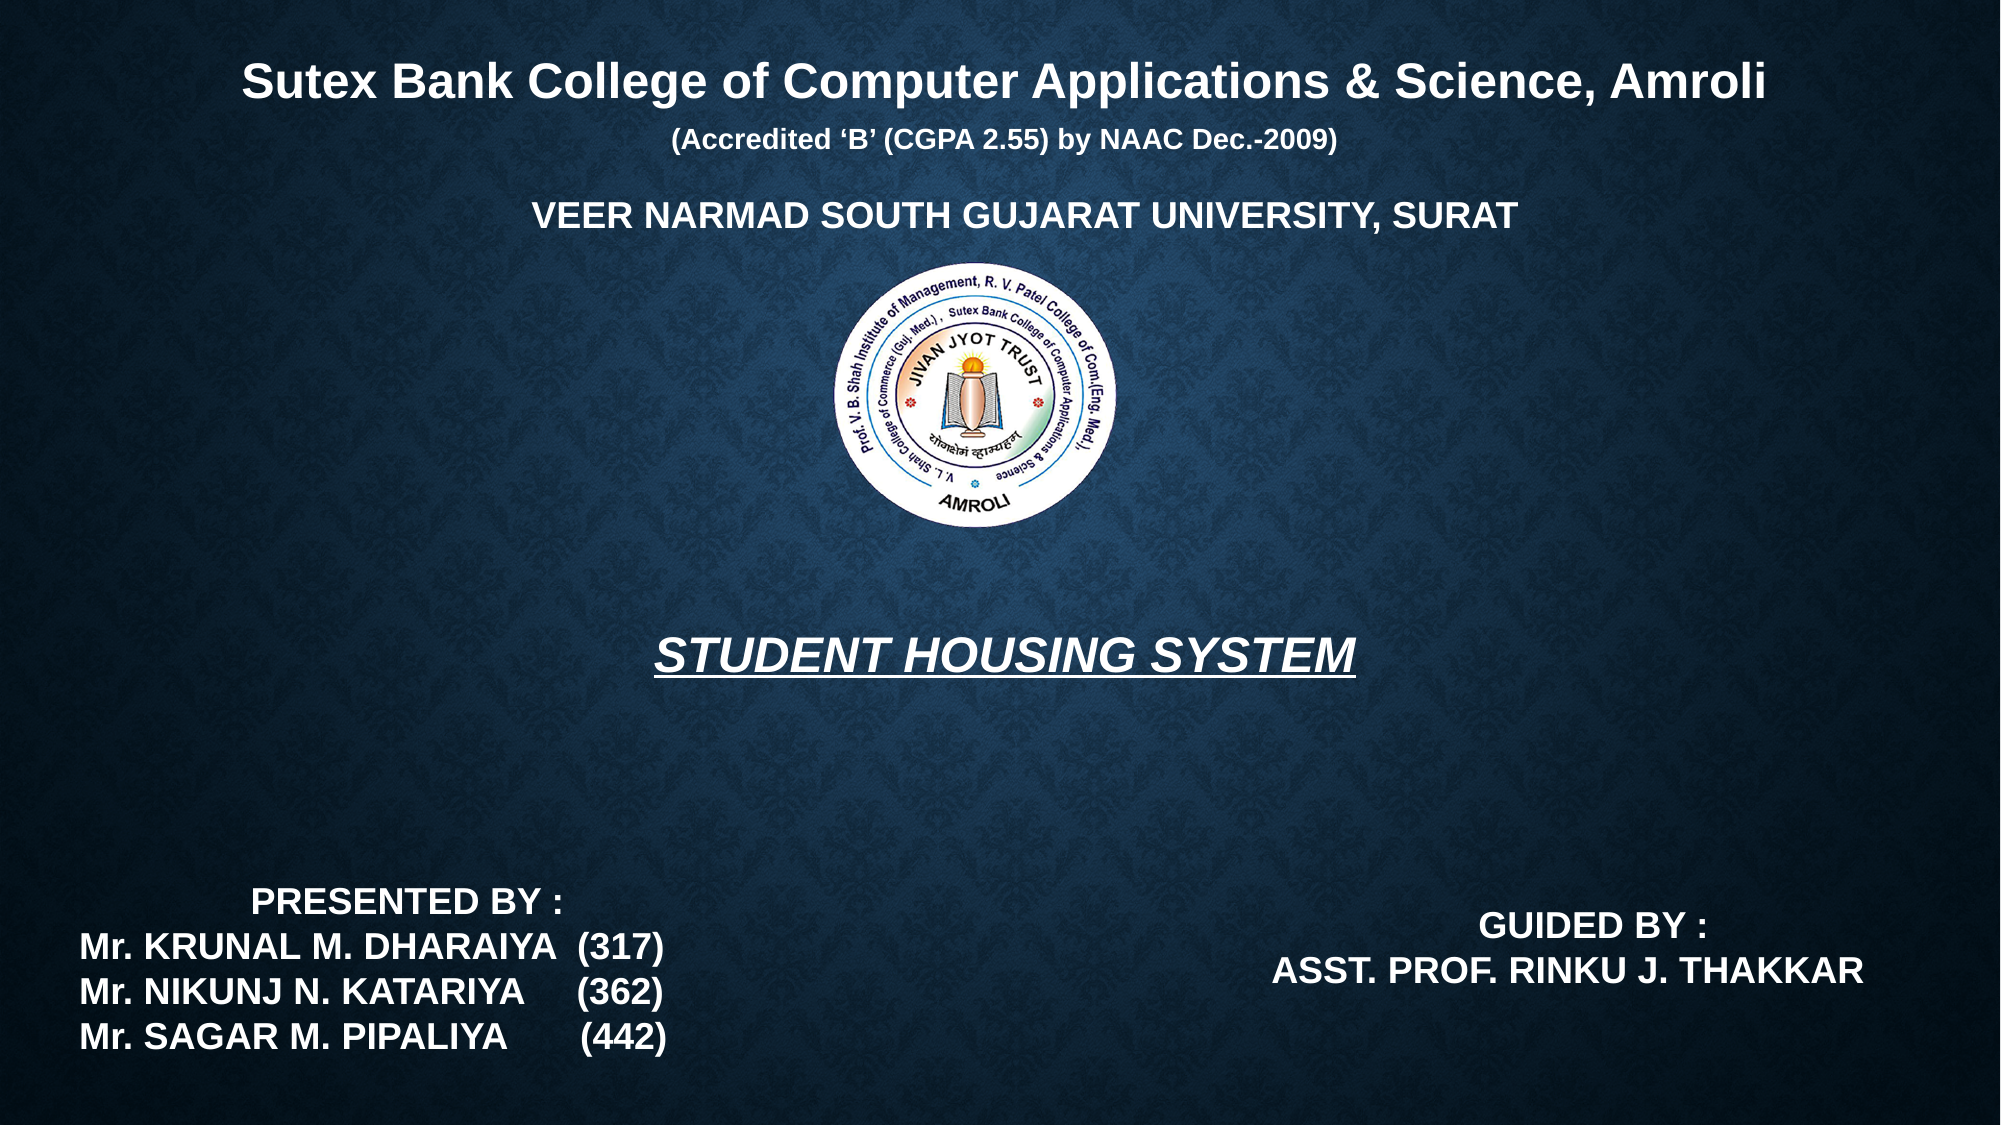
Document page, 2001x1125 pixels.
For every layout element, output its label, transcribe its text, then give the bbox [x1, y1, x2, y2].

text_box Sutex Bank College of Computer Applications & Science, Amroli (Accredited ‘B’ (CGPA 2.55) by NAAC Dec.-2009) [0, 40, 2000, 163]
text_box GUIDED BY : ASST. PROF. RINKU J. THAKKAR [1256, 893, 2000, 999]
picture [832, 262, 1117, 528]
text_box STUDENT HOUSING SYSTEM [575, 585, 1435, 690]
text_box PRESENTED BY : Mr. KRUNAL M. DHARAIYA (317) Mr. NIKUNJ N. KATARIYA (362) Mr. SAGAR M. PIPALIYA (442) [64, 869, 761, 1065]
text_box VEER NARMAD SOUTH GUJARAT UNIVERSITY, SURAT [420, 183, 1631, 244]
